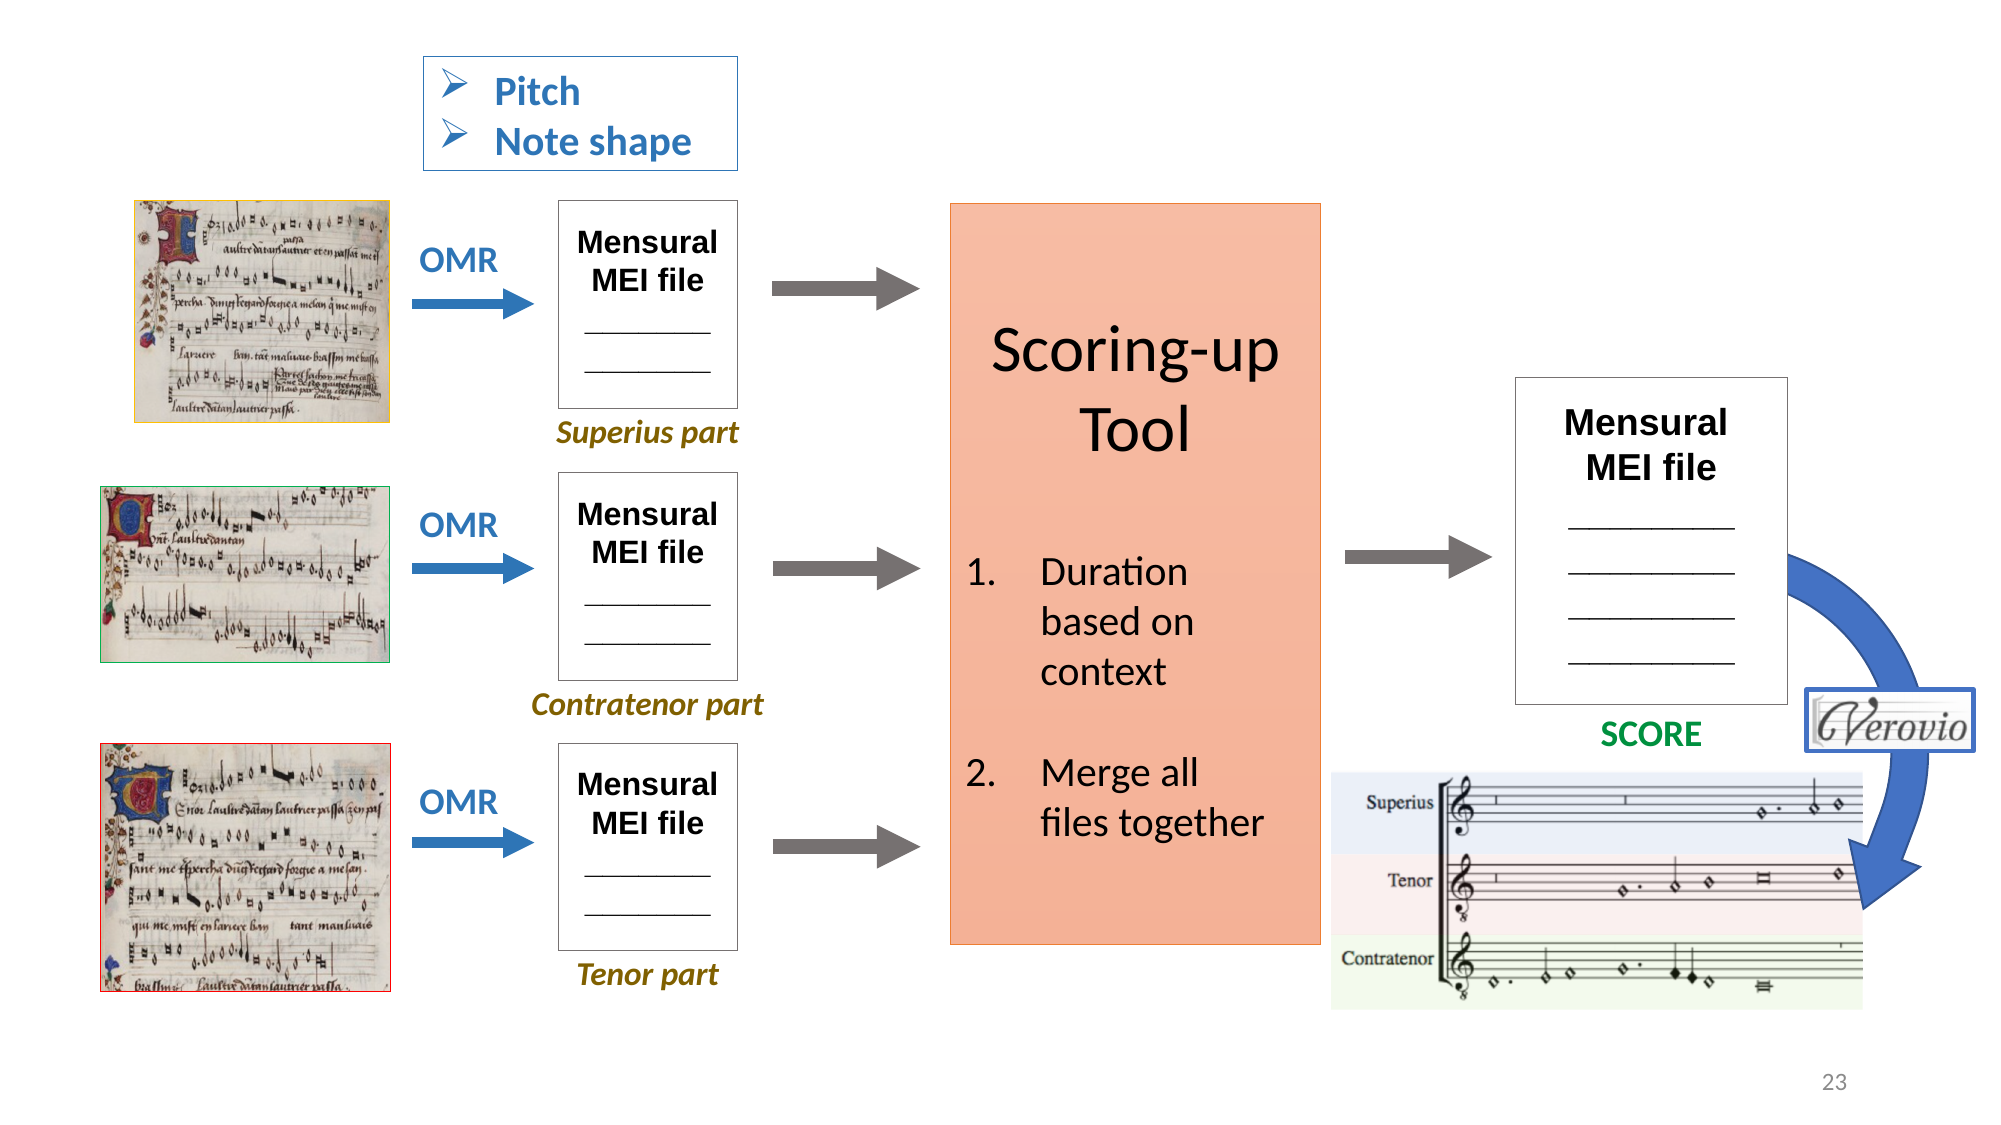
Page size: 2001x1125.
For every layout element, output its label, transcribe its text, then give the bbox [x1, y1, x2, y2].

picture [1808, 691, 1972, 749]
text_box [100, 200, 1788, 1001]
text_box Pitch Note shape [423, 56, 738, 171]
slide_number 23 [1412, 1050, 1863, 1111]
text_box [1863, 753, 1930, 911]
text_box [1331, 770, 1863, 1010]
text_box [1788, 553, 1919, 687]
